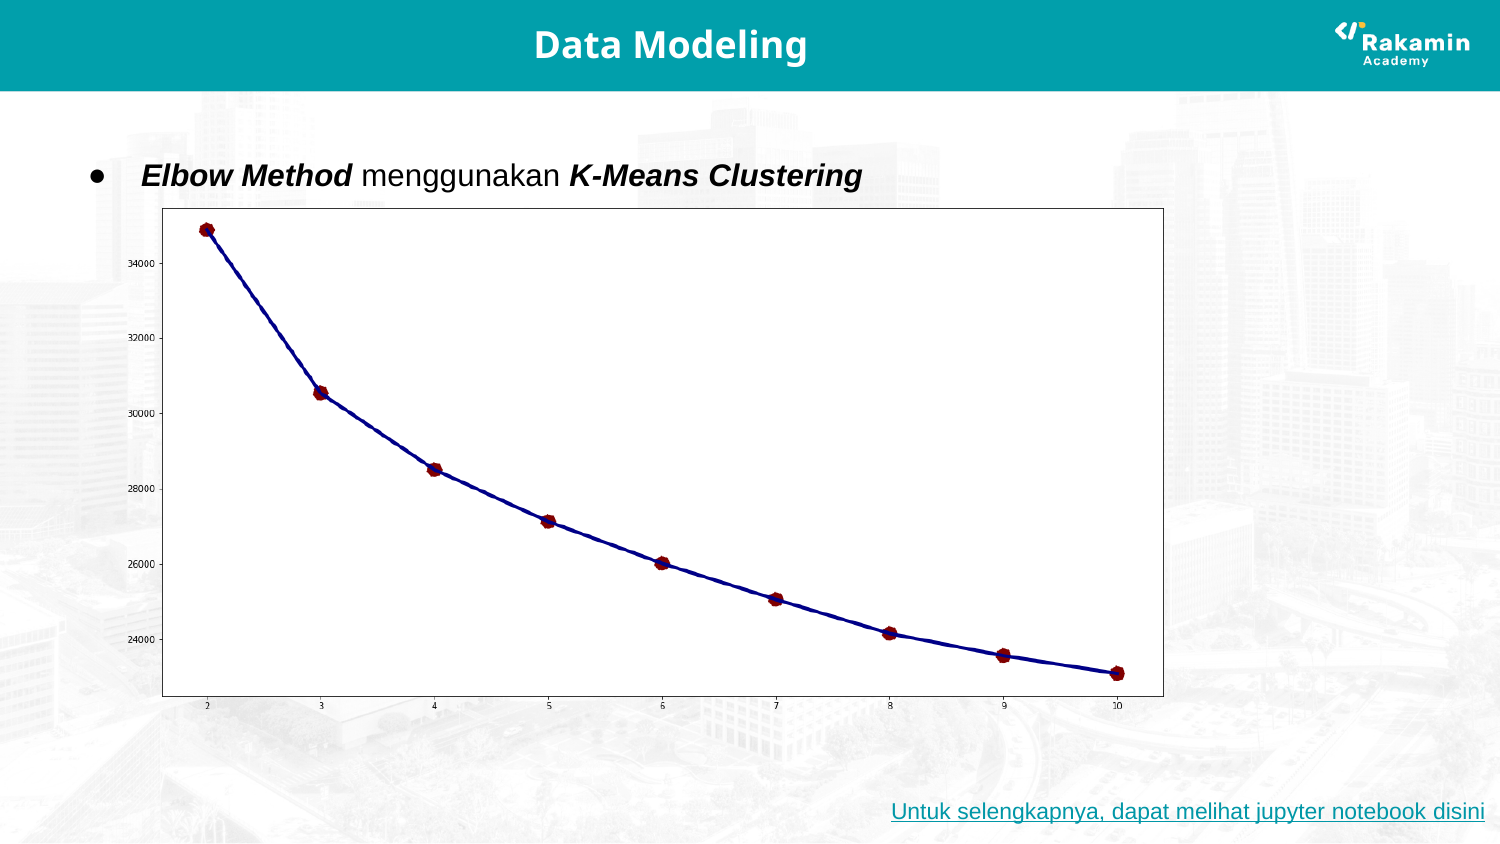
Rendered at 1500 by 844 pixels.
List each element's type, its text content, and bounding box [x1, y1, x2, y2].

picture [119, 200, 1169, 718]
list Elbow Method menggunakan K-Means Clustering [51, 135, 1449, 808]
title Data Modeling [0, 6, 1342, 92]
text_box Untuk selengkapnya, dapat melihat jupyter notebook disini [763, 782, 1500, 838]
picture [0, 0, 1500, 844]
